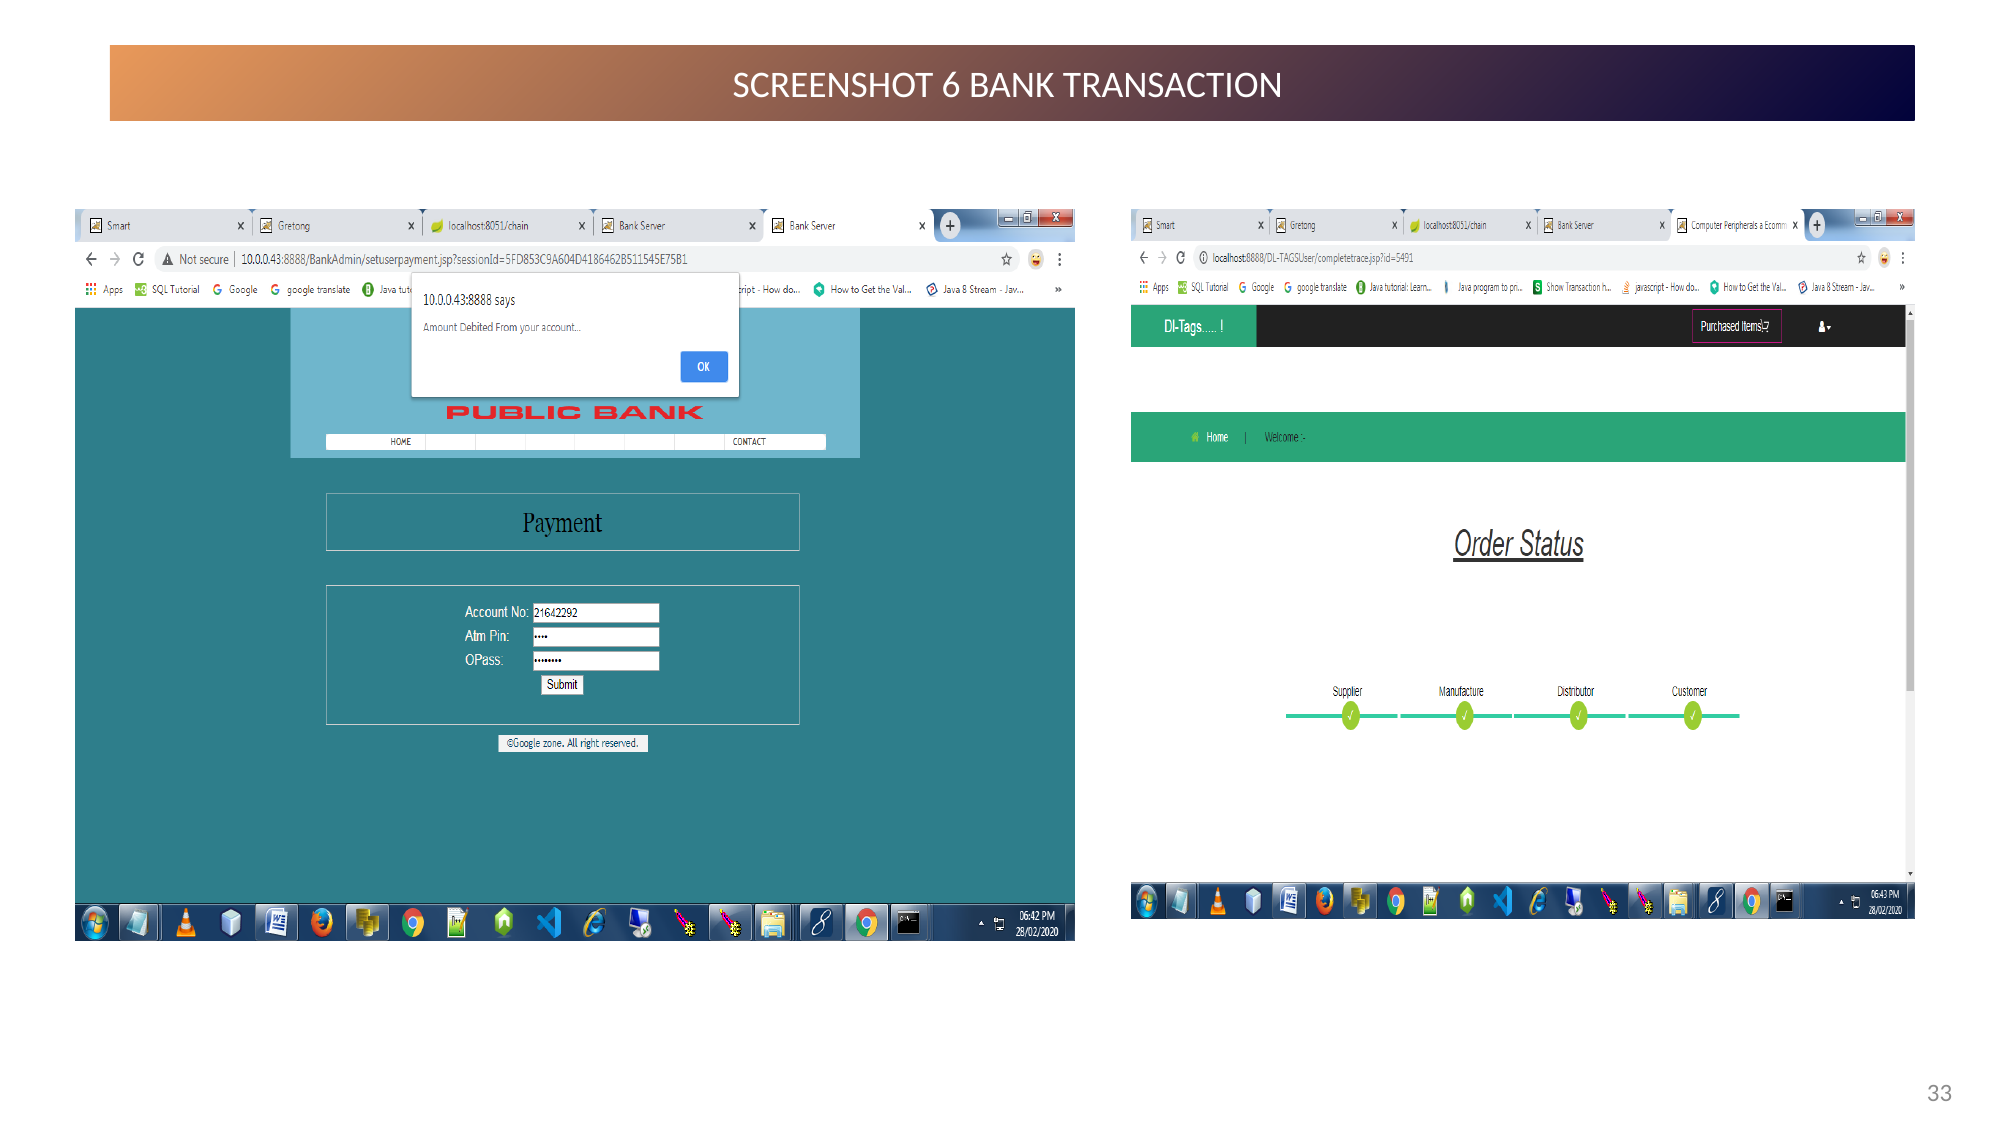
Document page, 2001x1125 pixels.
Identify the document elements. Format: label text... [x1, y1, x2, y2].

slide_number 33 [1894, 1061, 1968, 1121]
picture [1131, 209, 1915, 919]
picture [75, 209, 1075, 941]
text_box SCREENSHOT 6 BANK TRANSACTION [109, 44, 1916, 121]
